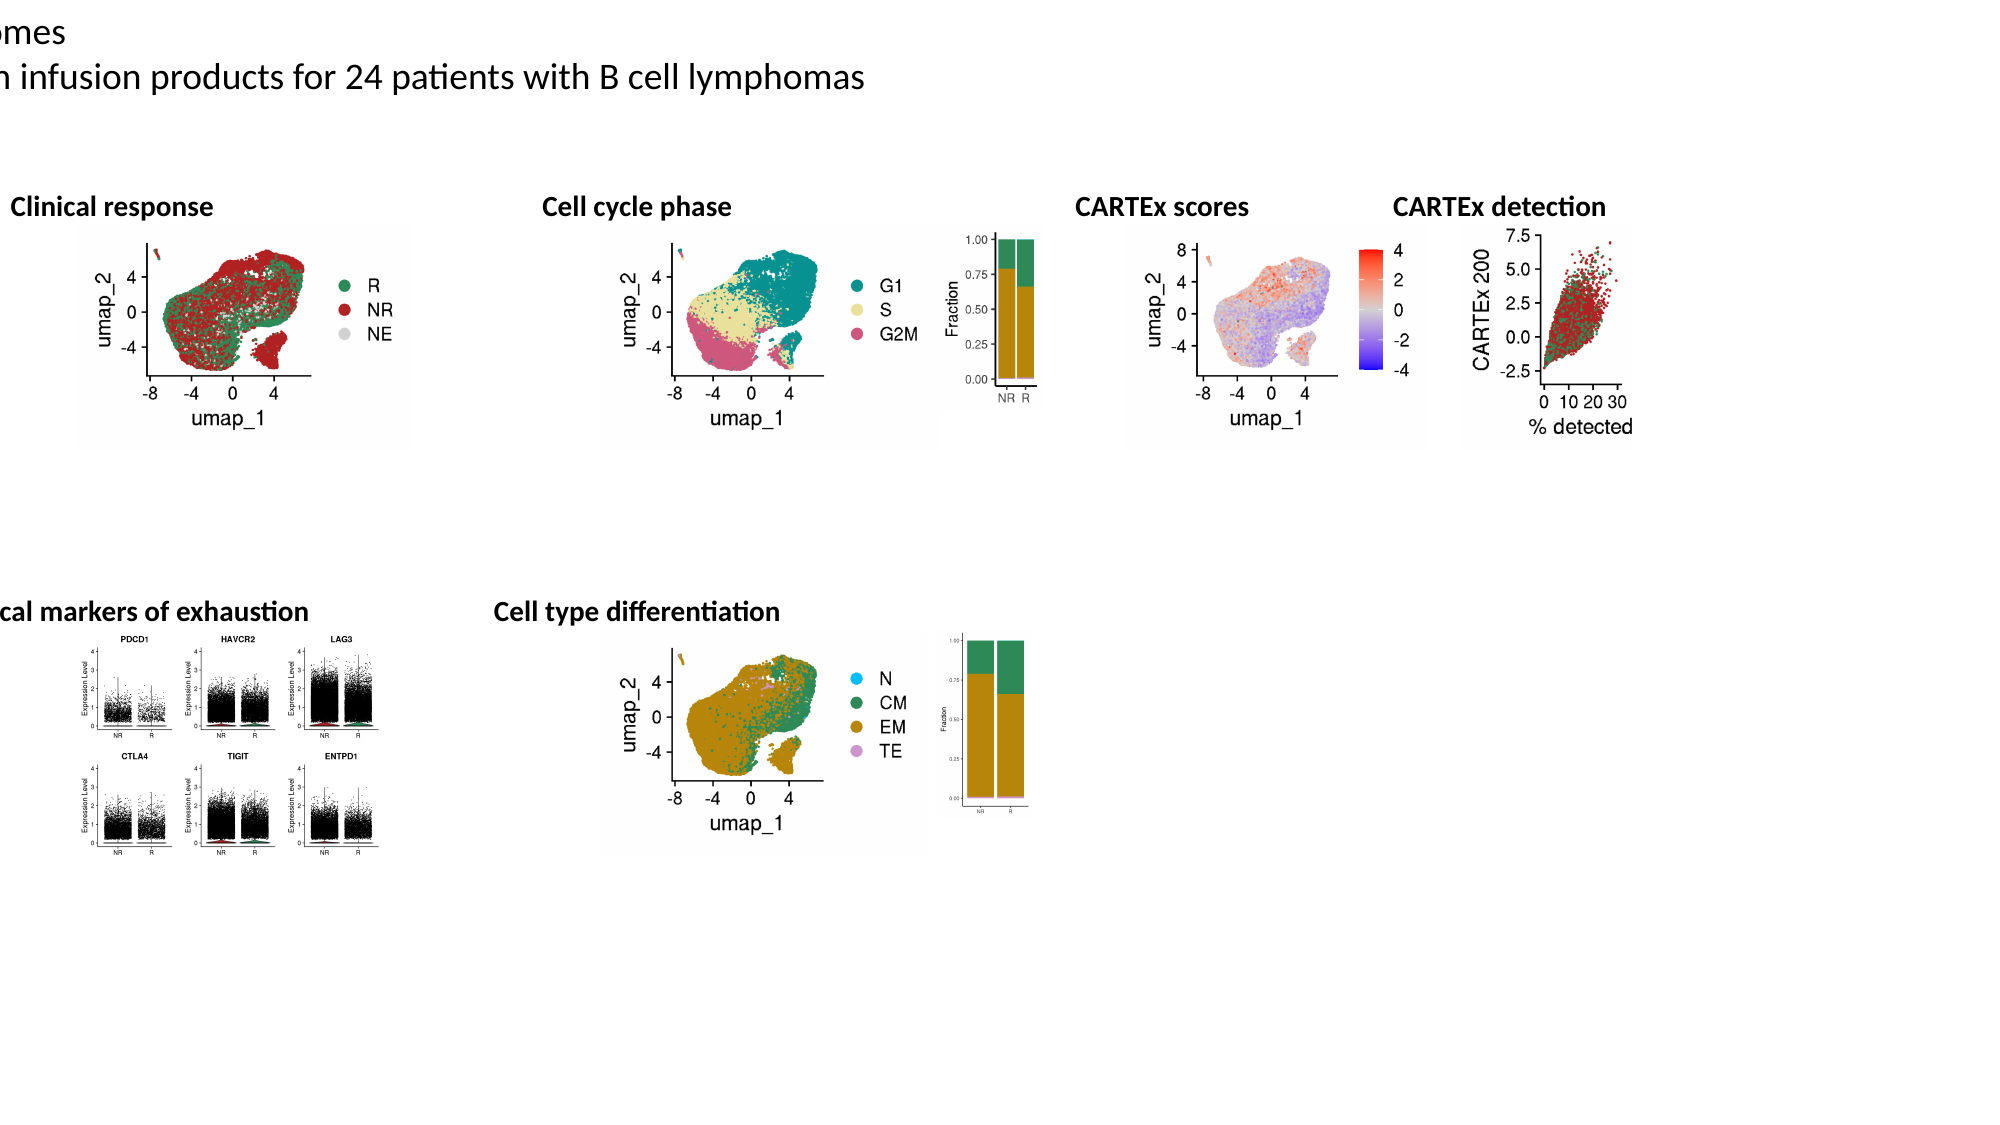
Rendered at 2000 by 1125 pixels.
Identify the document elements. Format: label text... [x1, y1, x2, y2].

text_box Canonical markers of exhaustion [0, 584, 325, 635]
picture [74, 224, 413, 451]
text_box Clinical response [0, 179, 229, 230]
text_box Cell type differentiation [479, 584, 796, 635]
picture [937, 629, 1032, 818]
text_box CARTEx scores [1060, 179, 1265, 230]
text_box Correlation of CARTEx scores with clinical outcomes GSE151511: 49,962 CD8+ CD19 CAR T cells from infusion products for 24 patients with B cell lymphomas [0, 0, 882, 105]
picture [599, 224, 1045, 451]
text_box CARTEx detection [1378, 179, 1622, 230]
picture [599, 629, 927, 856]
picture [1462, 224, 1632, 451]
picture [1124, 224, 1429, 451]
picture [74, 629, 386, 863]
text_box Cell cycle phase [527, 179, 748, 230]
